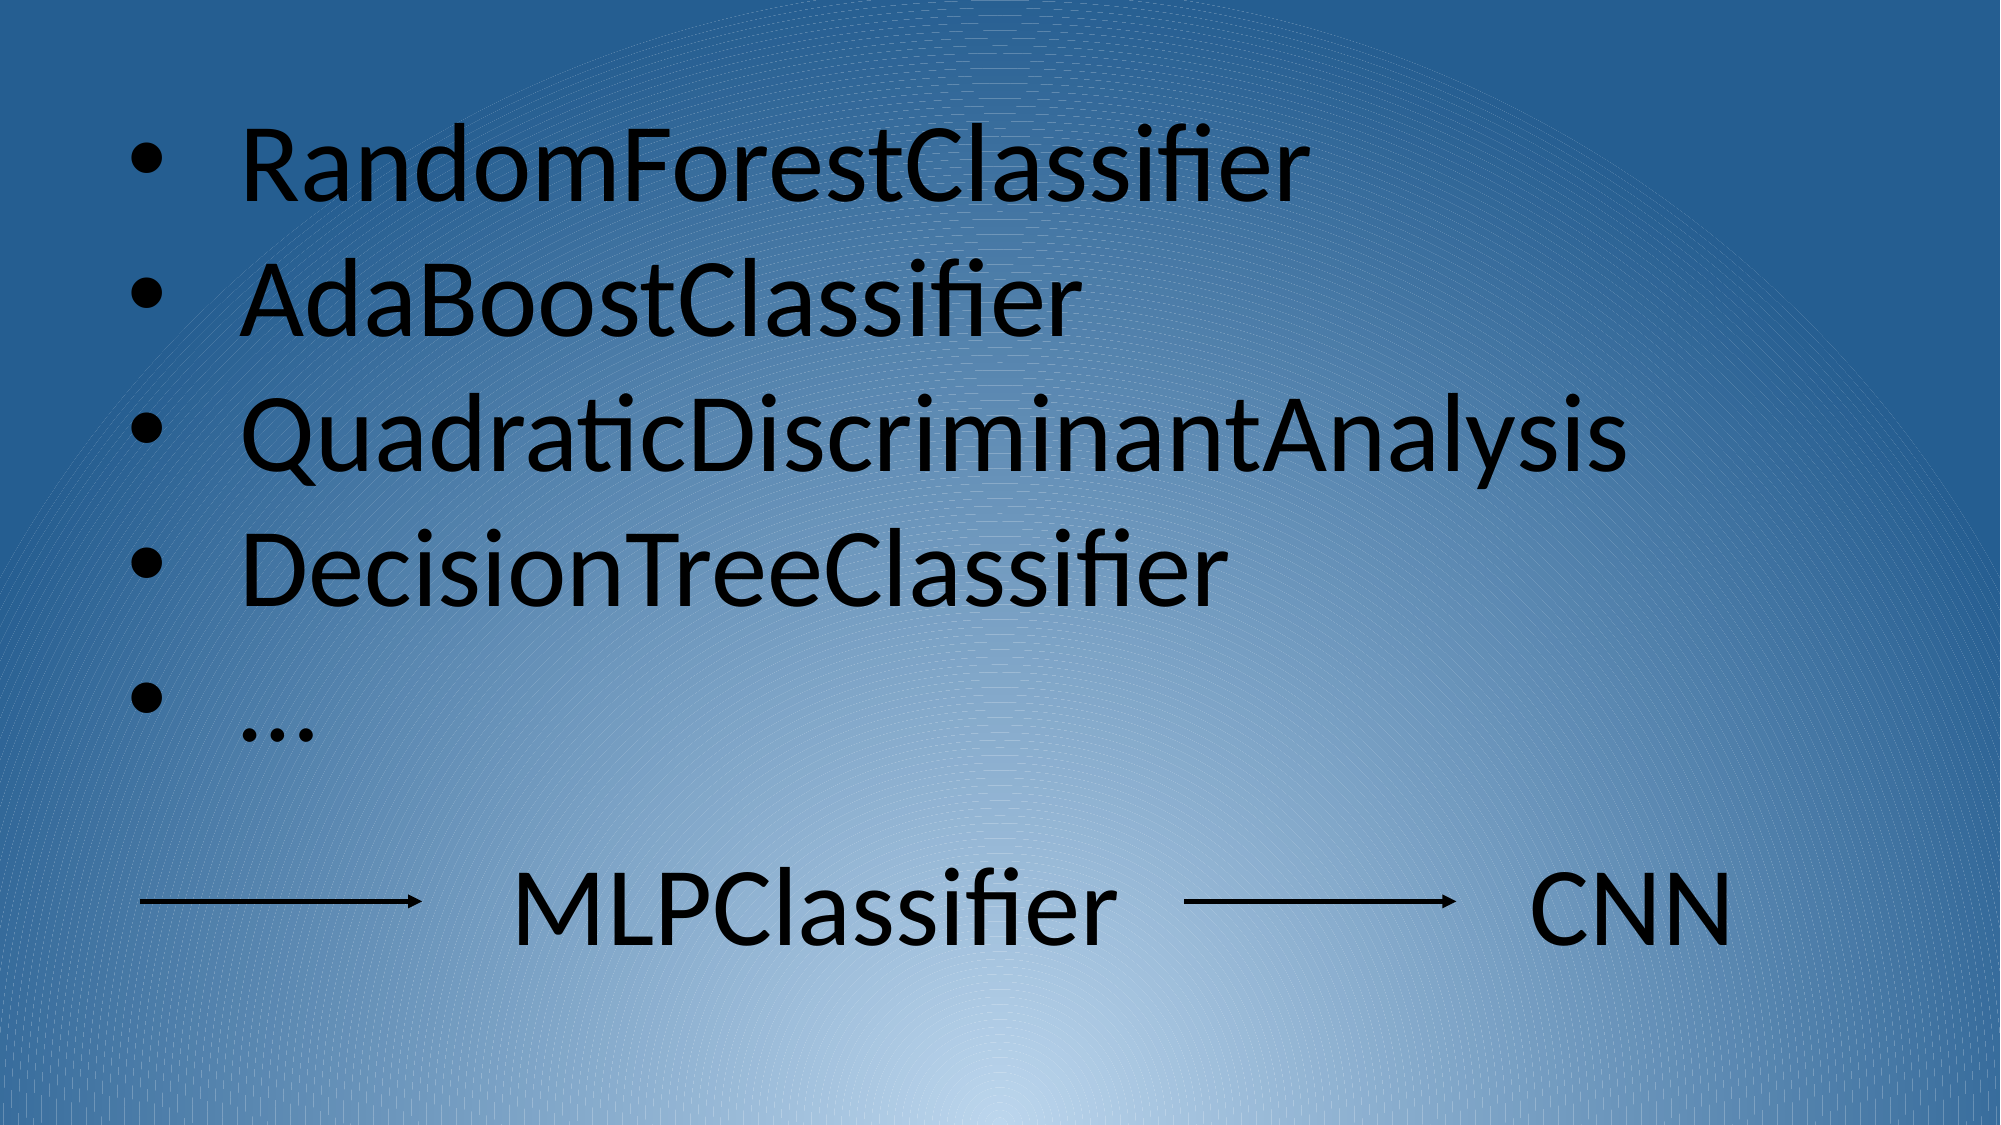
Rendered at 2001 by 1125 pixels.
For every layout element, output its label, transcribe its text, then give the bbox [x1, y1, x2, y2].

text_box MLPClassifier [495, 825, 1136, 976]
text_box RandomForestClassifier AdaBoostClassifier QuadraticDiscriminantAnalysis DecisionTreeClassifier … [112, 81, 1646, 772]
text_box CNN [1515, 825, 2000, 976]
